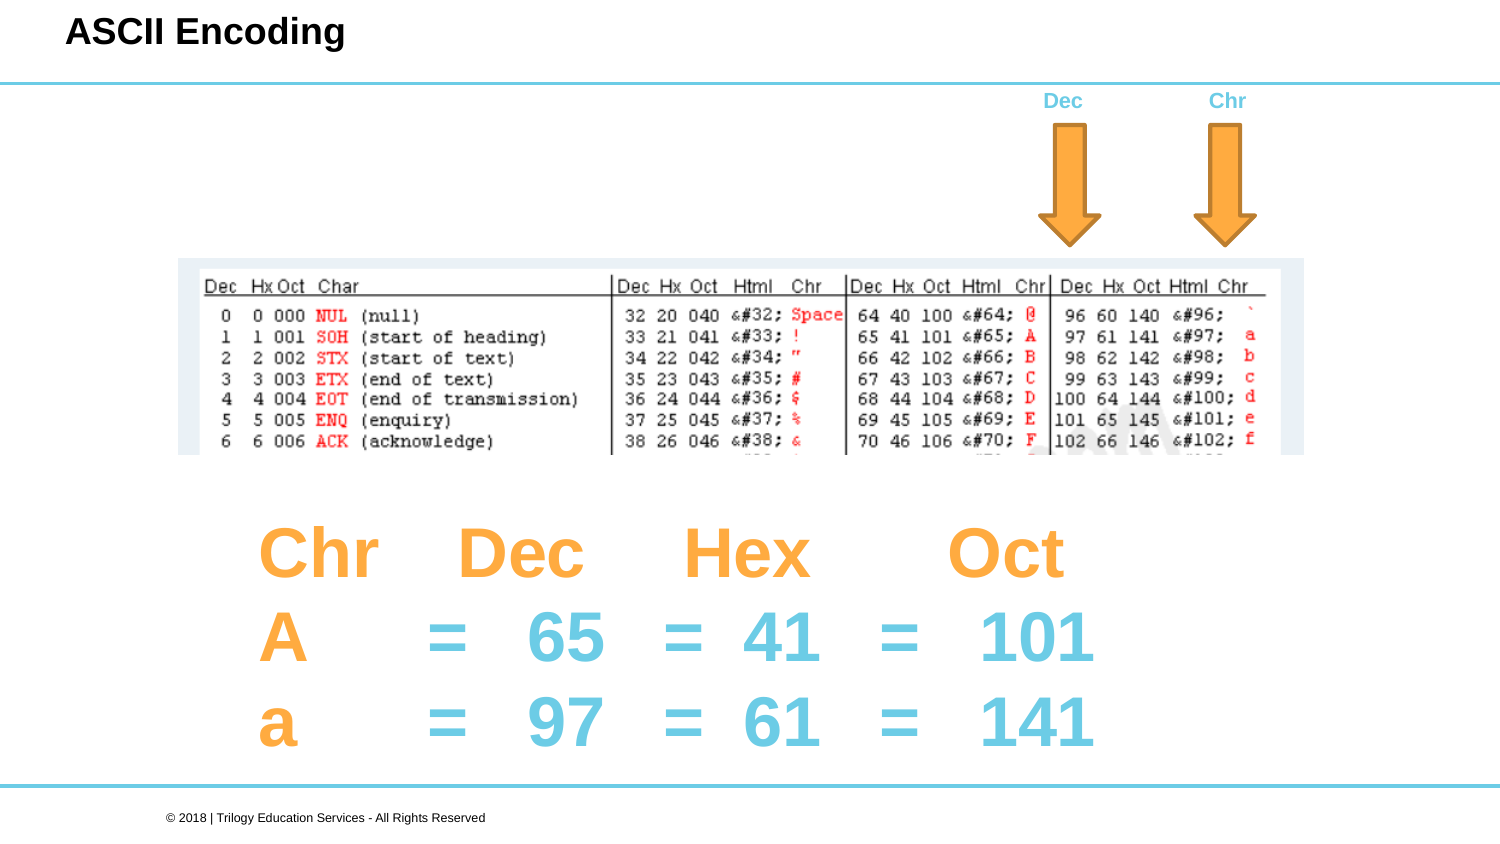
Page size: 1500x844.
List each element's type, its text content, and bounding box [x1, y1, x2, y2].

picture [177, 257, 1304, 456]
text_box Dec [1028, 79, 1112, 121]
title ASCII Encoding [50, 0, 948, 81]
text_box [1038, 122, 1102, 248]
text_box Chr Dec Hex Oct A = 65 = 41 = 101 a = 97 = 61 = 141 [243, 499, 1182, 768]
text_box Chr [1194, 79, 1271, 121]
text_box [1193, 122, 1257, 248]
